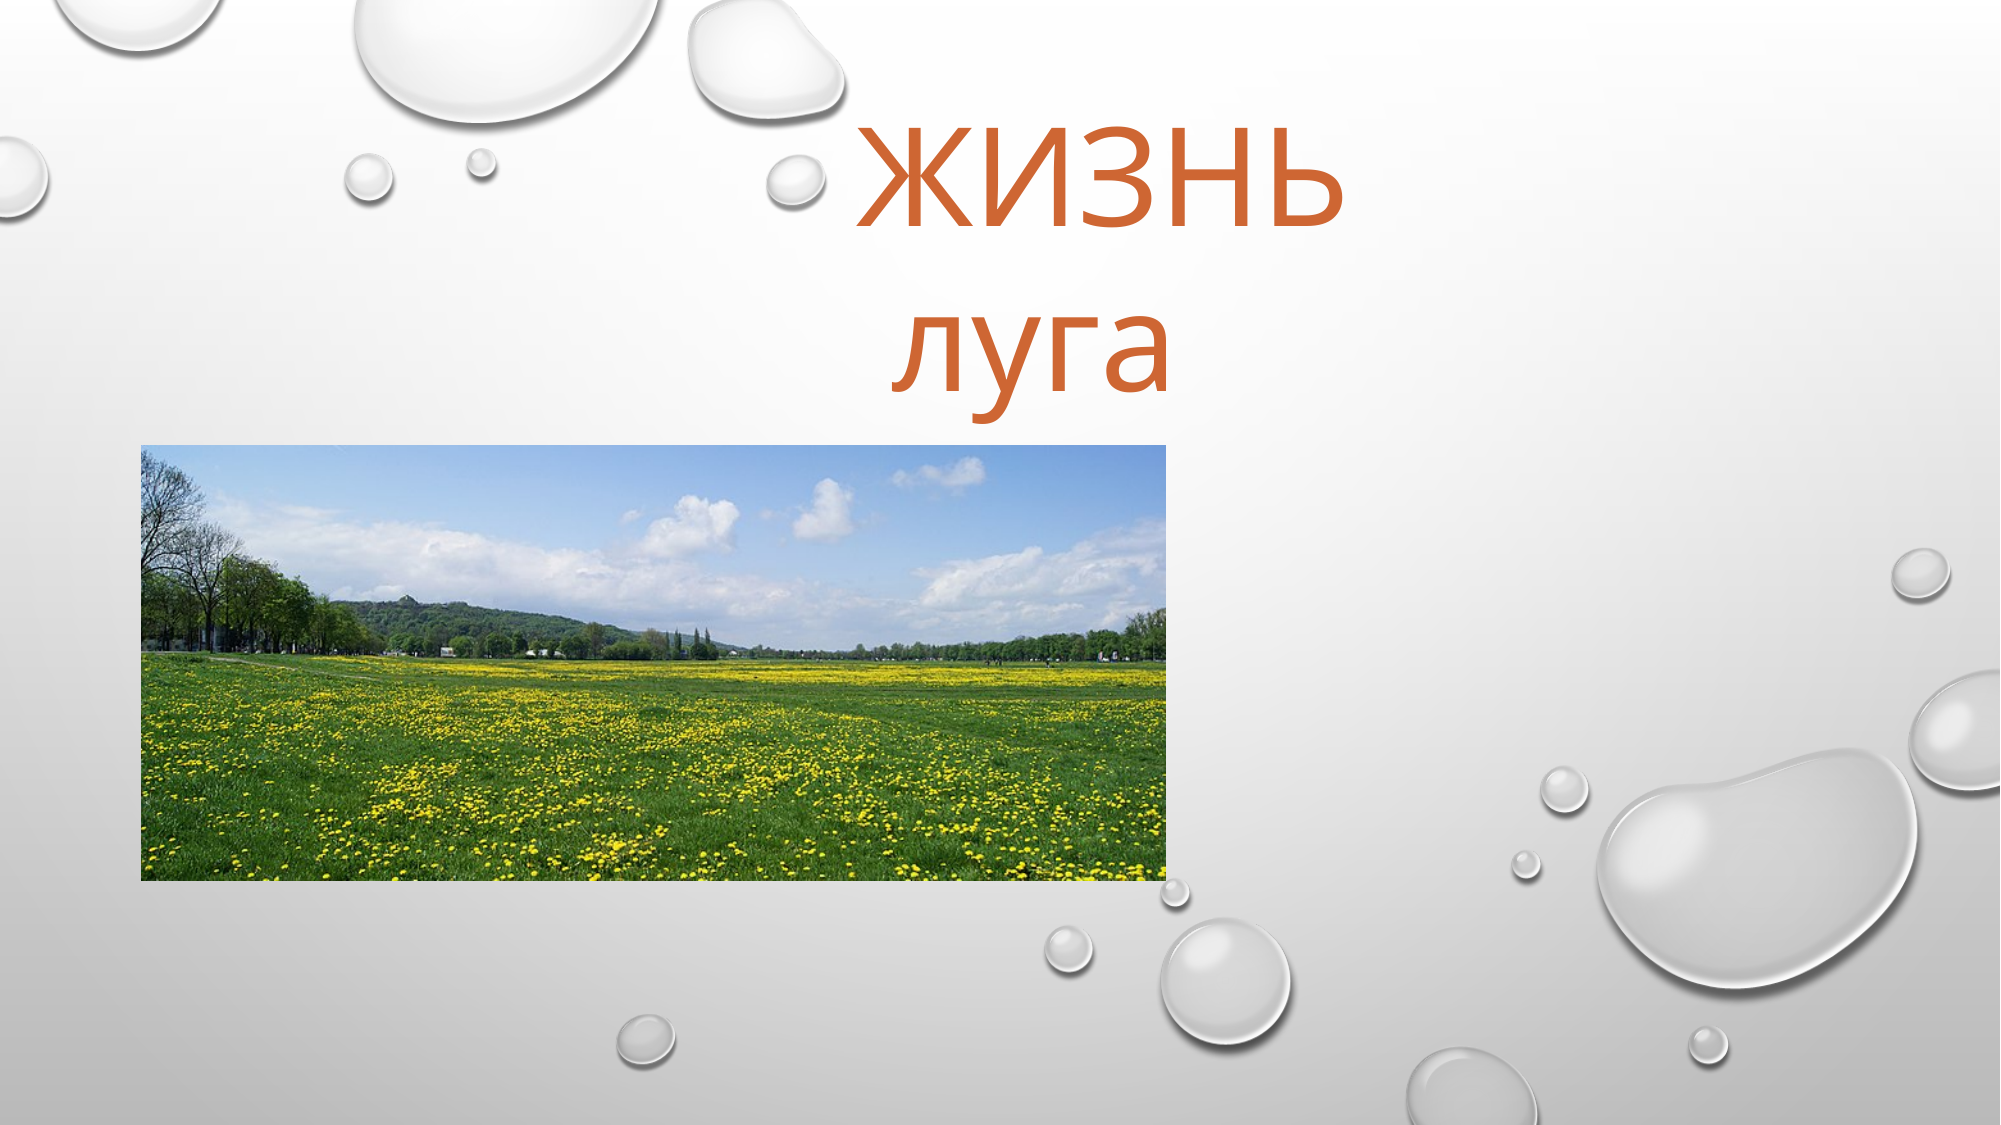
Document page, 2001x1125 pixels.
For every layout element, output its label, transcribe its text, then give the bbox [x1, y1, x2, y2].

text_box ЖИЗНЬ луга [841, 81, 1405, 592]
picture [0, 0, 2000, 1125]
